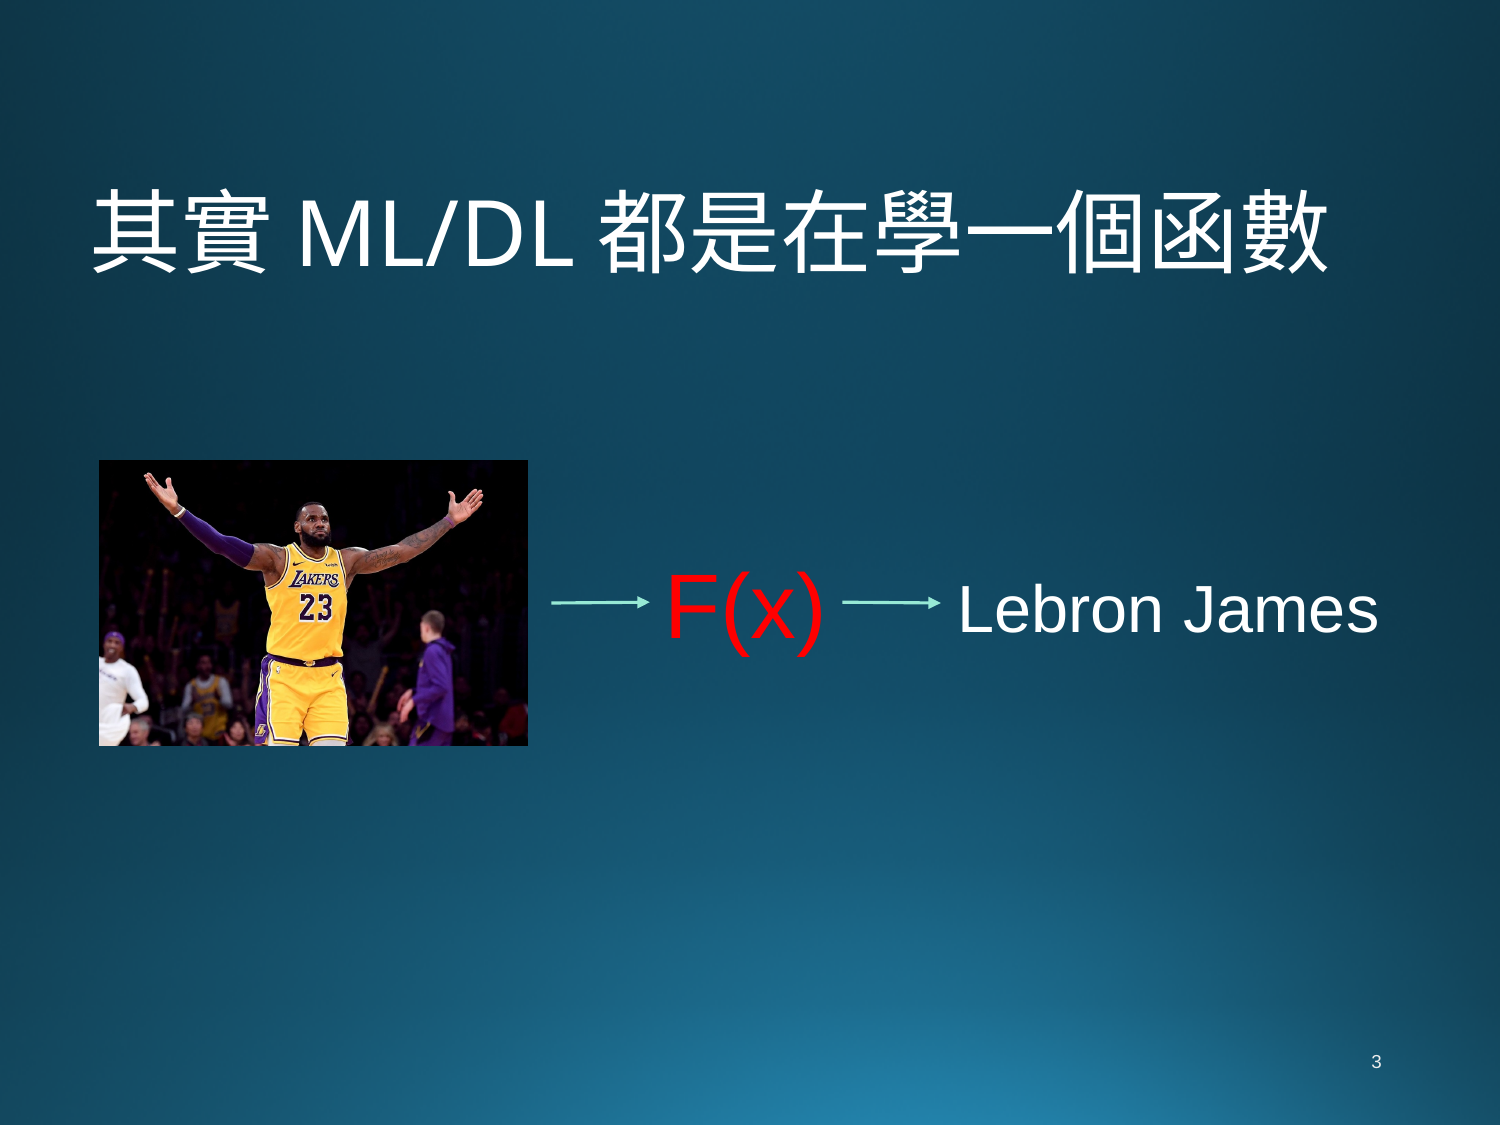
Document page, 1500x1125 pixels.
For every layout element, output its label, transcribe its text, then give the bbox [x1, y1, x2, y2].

picture [0, 0, 1500, 1125]
text_box Lebron James [942, 558, 1395, 654]
slide_number 3 [1059, 1042, 1397, 1103]
title 其實ML/DL都是在學一個函數 [74, 128, 1369, 346]
text_box F(x) [649, 539, 843, 665]
